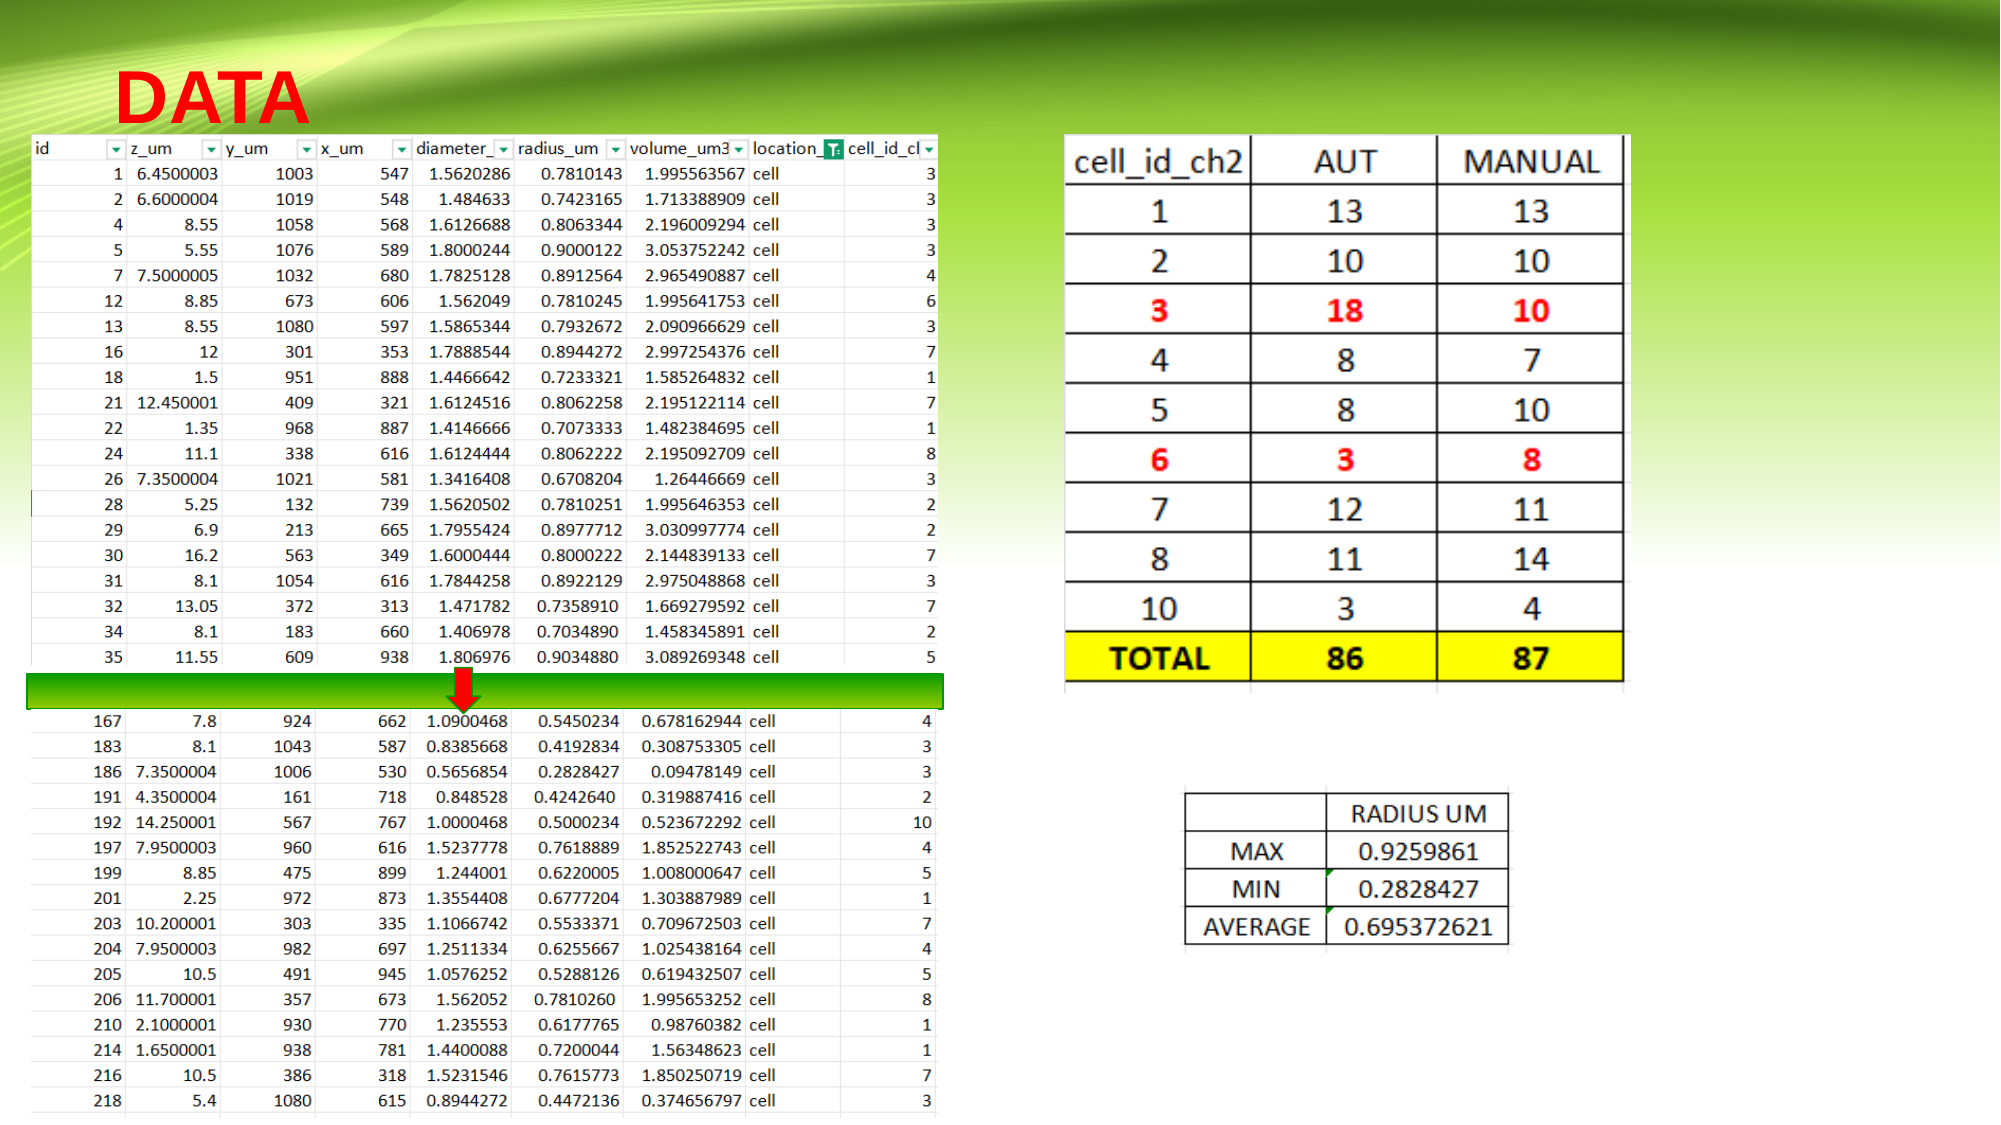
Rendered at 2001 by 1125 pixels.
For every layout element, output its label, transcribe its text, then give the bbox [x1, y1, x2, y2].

picture [0, 0, 2000, 1125]
text_box [446, 667, 481, 709]
text_box [470, 673, 943, 710]
title DATA [99, 30, 1901, 157]
text_box [26, 673, 458, 710]
